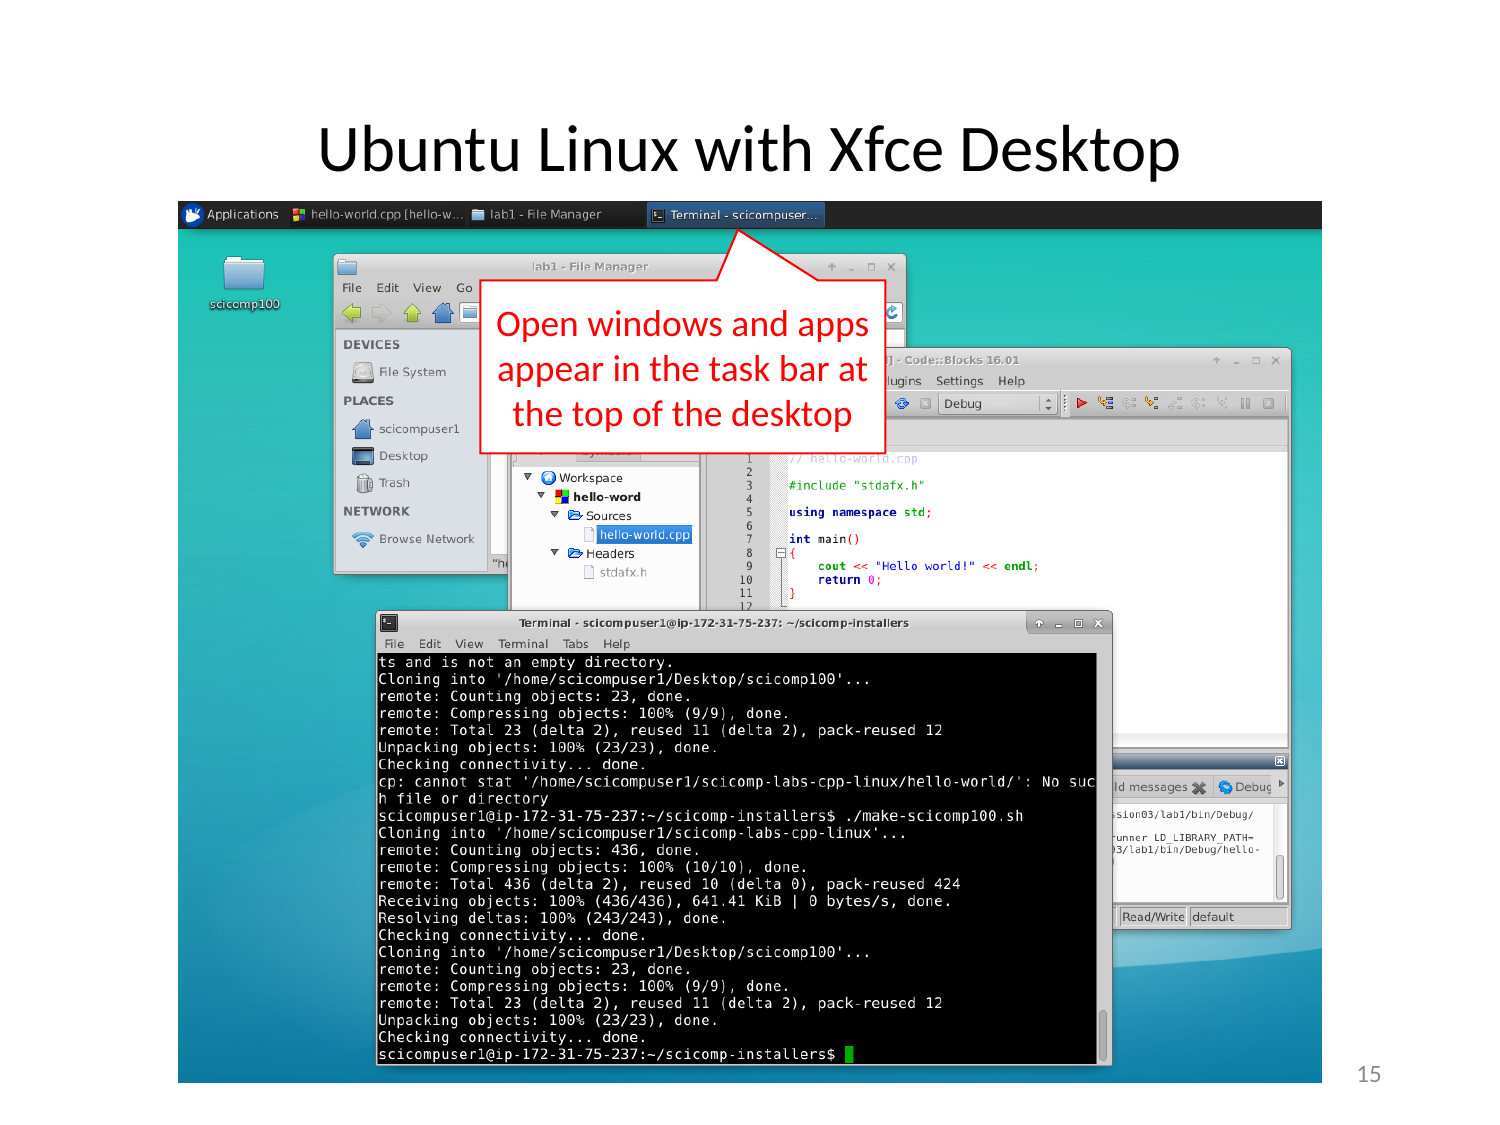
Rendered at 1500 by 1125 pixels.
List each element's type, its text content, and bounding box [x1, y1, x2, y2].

picture [177, 201, 1322, 1083]
title Ubuntu Linux with Xfce Desktop [103, 59, 1397, 241]
slide_number 15 [1059, 1042, 1397, 1103]
